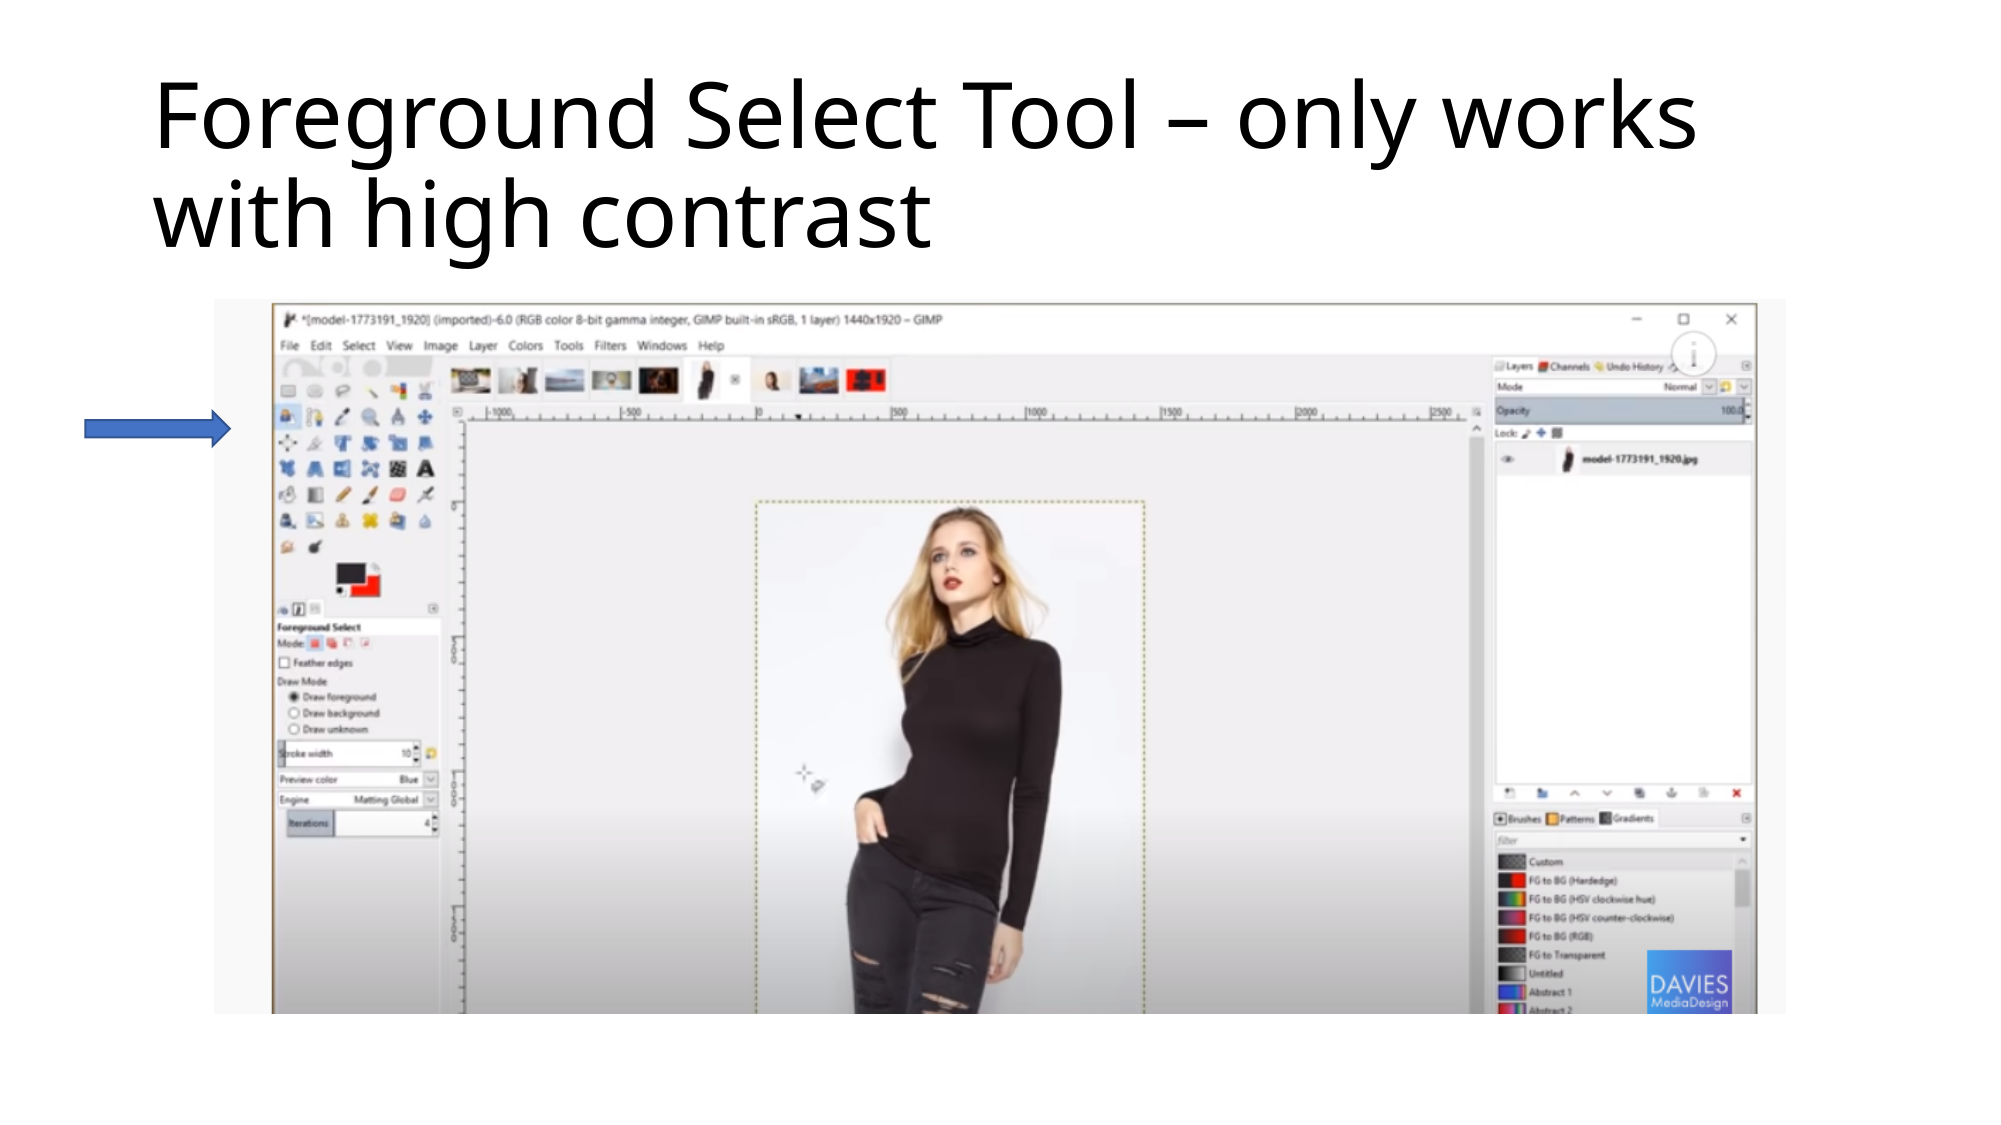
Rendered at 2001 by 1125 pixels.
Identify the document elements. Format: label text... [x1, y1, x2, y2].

text_box [84, 409, 214, 449]
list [214, 299, 1786, 1014]
title Foreground Select Tool – only works with high contrast [137, 59, 1863, 278]
